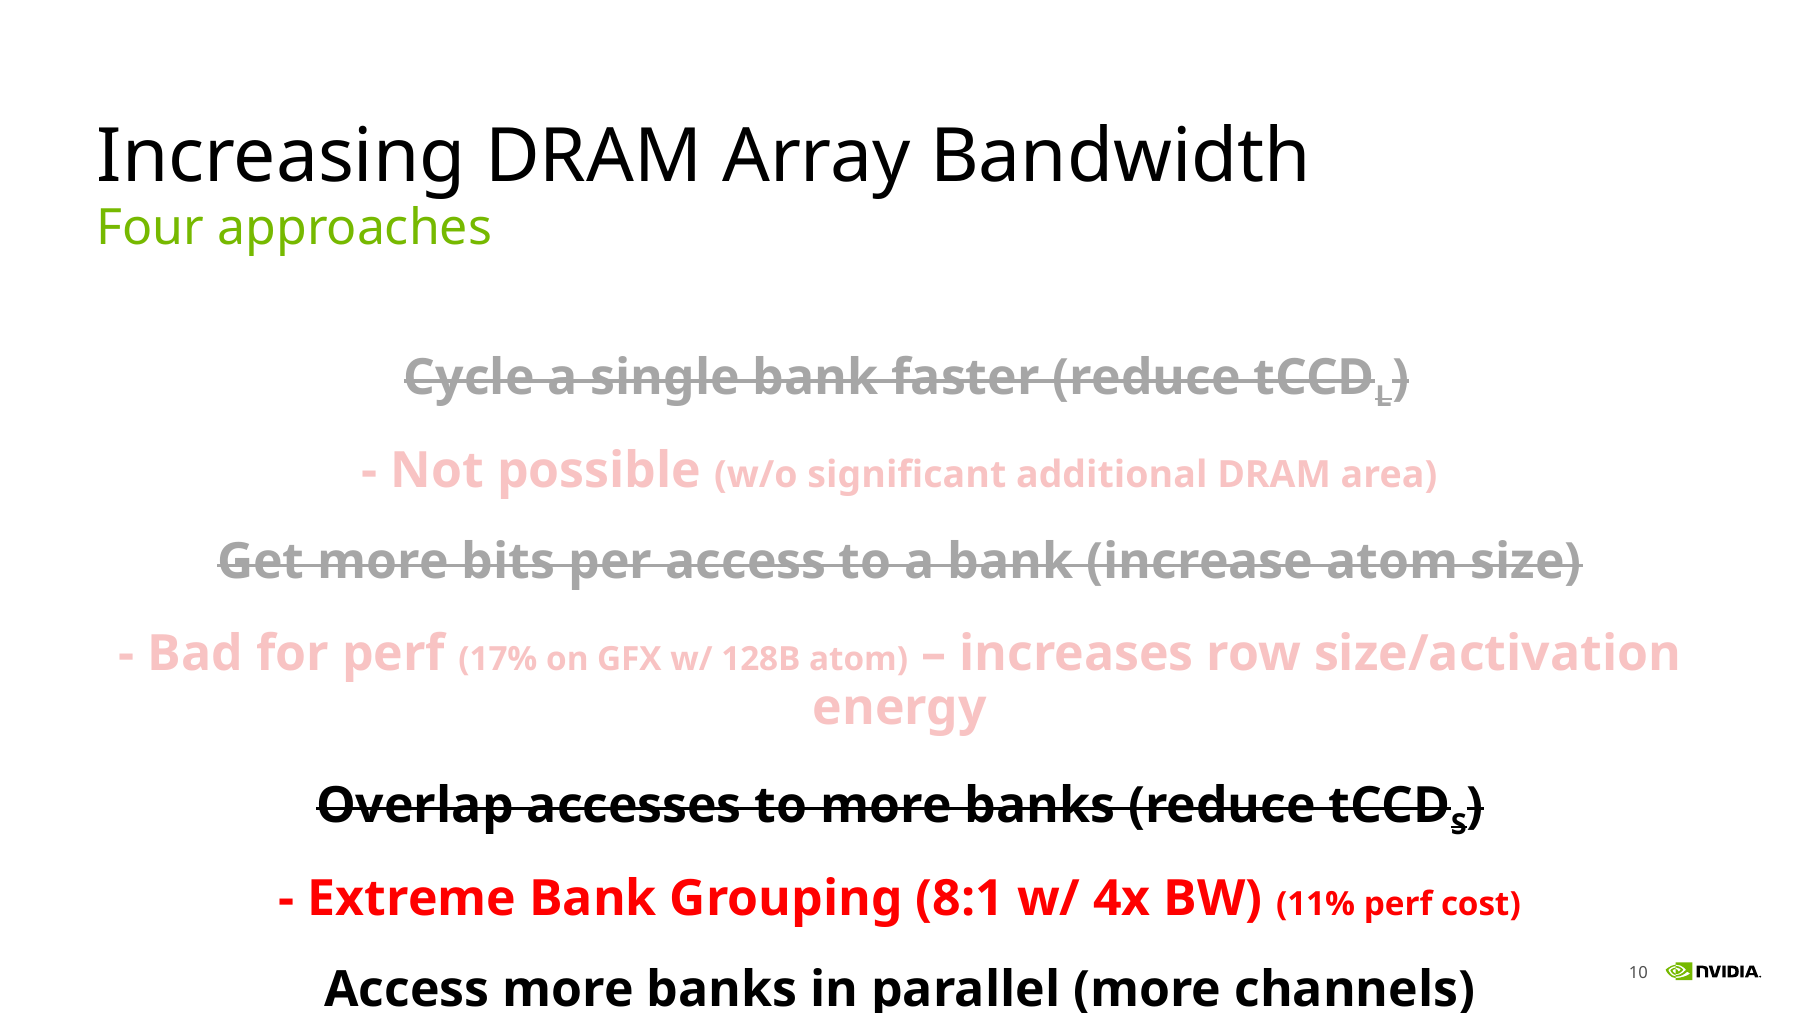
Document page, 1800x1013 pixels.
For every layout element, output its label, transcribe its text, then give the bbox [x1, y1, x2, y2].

title Increasing DRAM Array Bandwidth [81, 108, 1719, 193]
list Four approaches [81, 193, 1719, 281]
text_box Cycle a single bank faster (reduce tCCDL) - Not possible (w/o significant additional DRAM area) Get more bits per access to a bank (increase atom size) - Bad for perf (17% on GFX w/ 128B atom) – increases row size/activation energy Overlap accesses to more banks (reduce tCCDS) - Extreme Bank Grouping (8:1 w/ 4x BW) (11% perf cost) Access more banks in parallel (more channels) [47, 337, 1753, 948]
